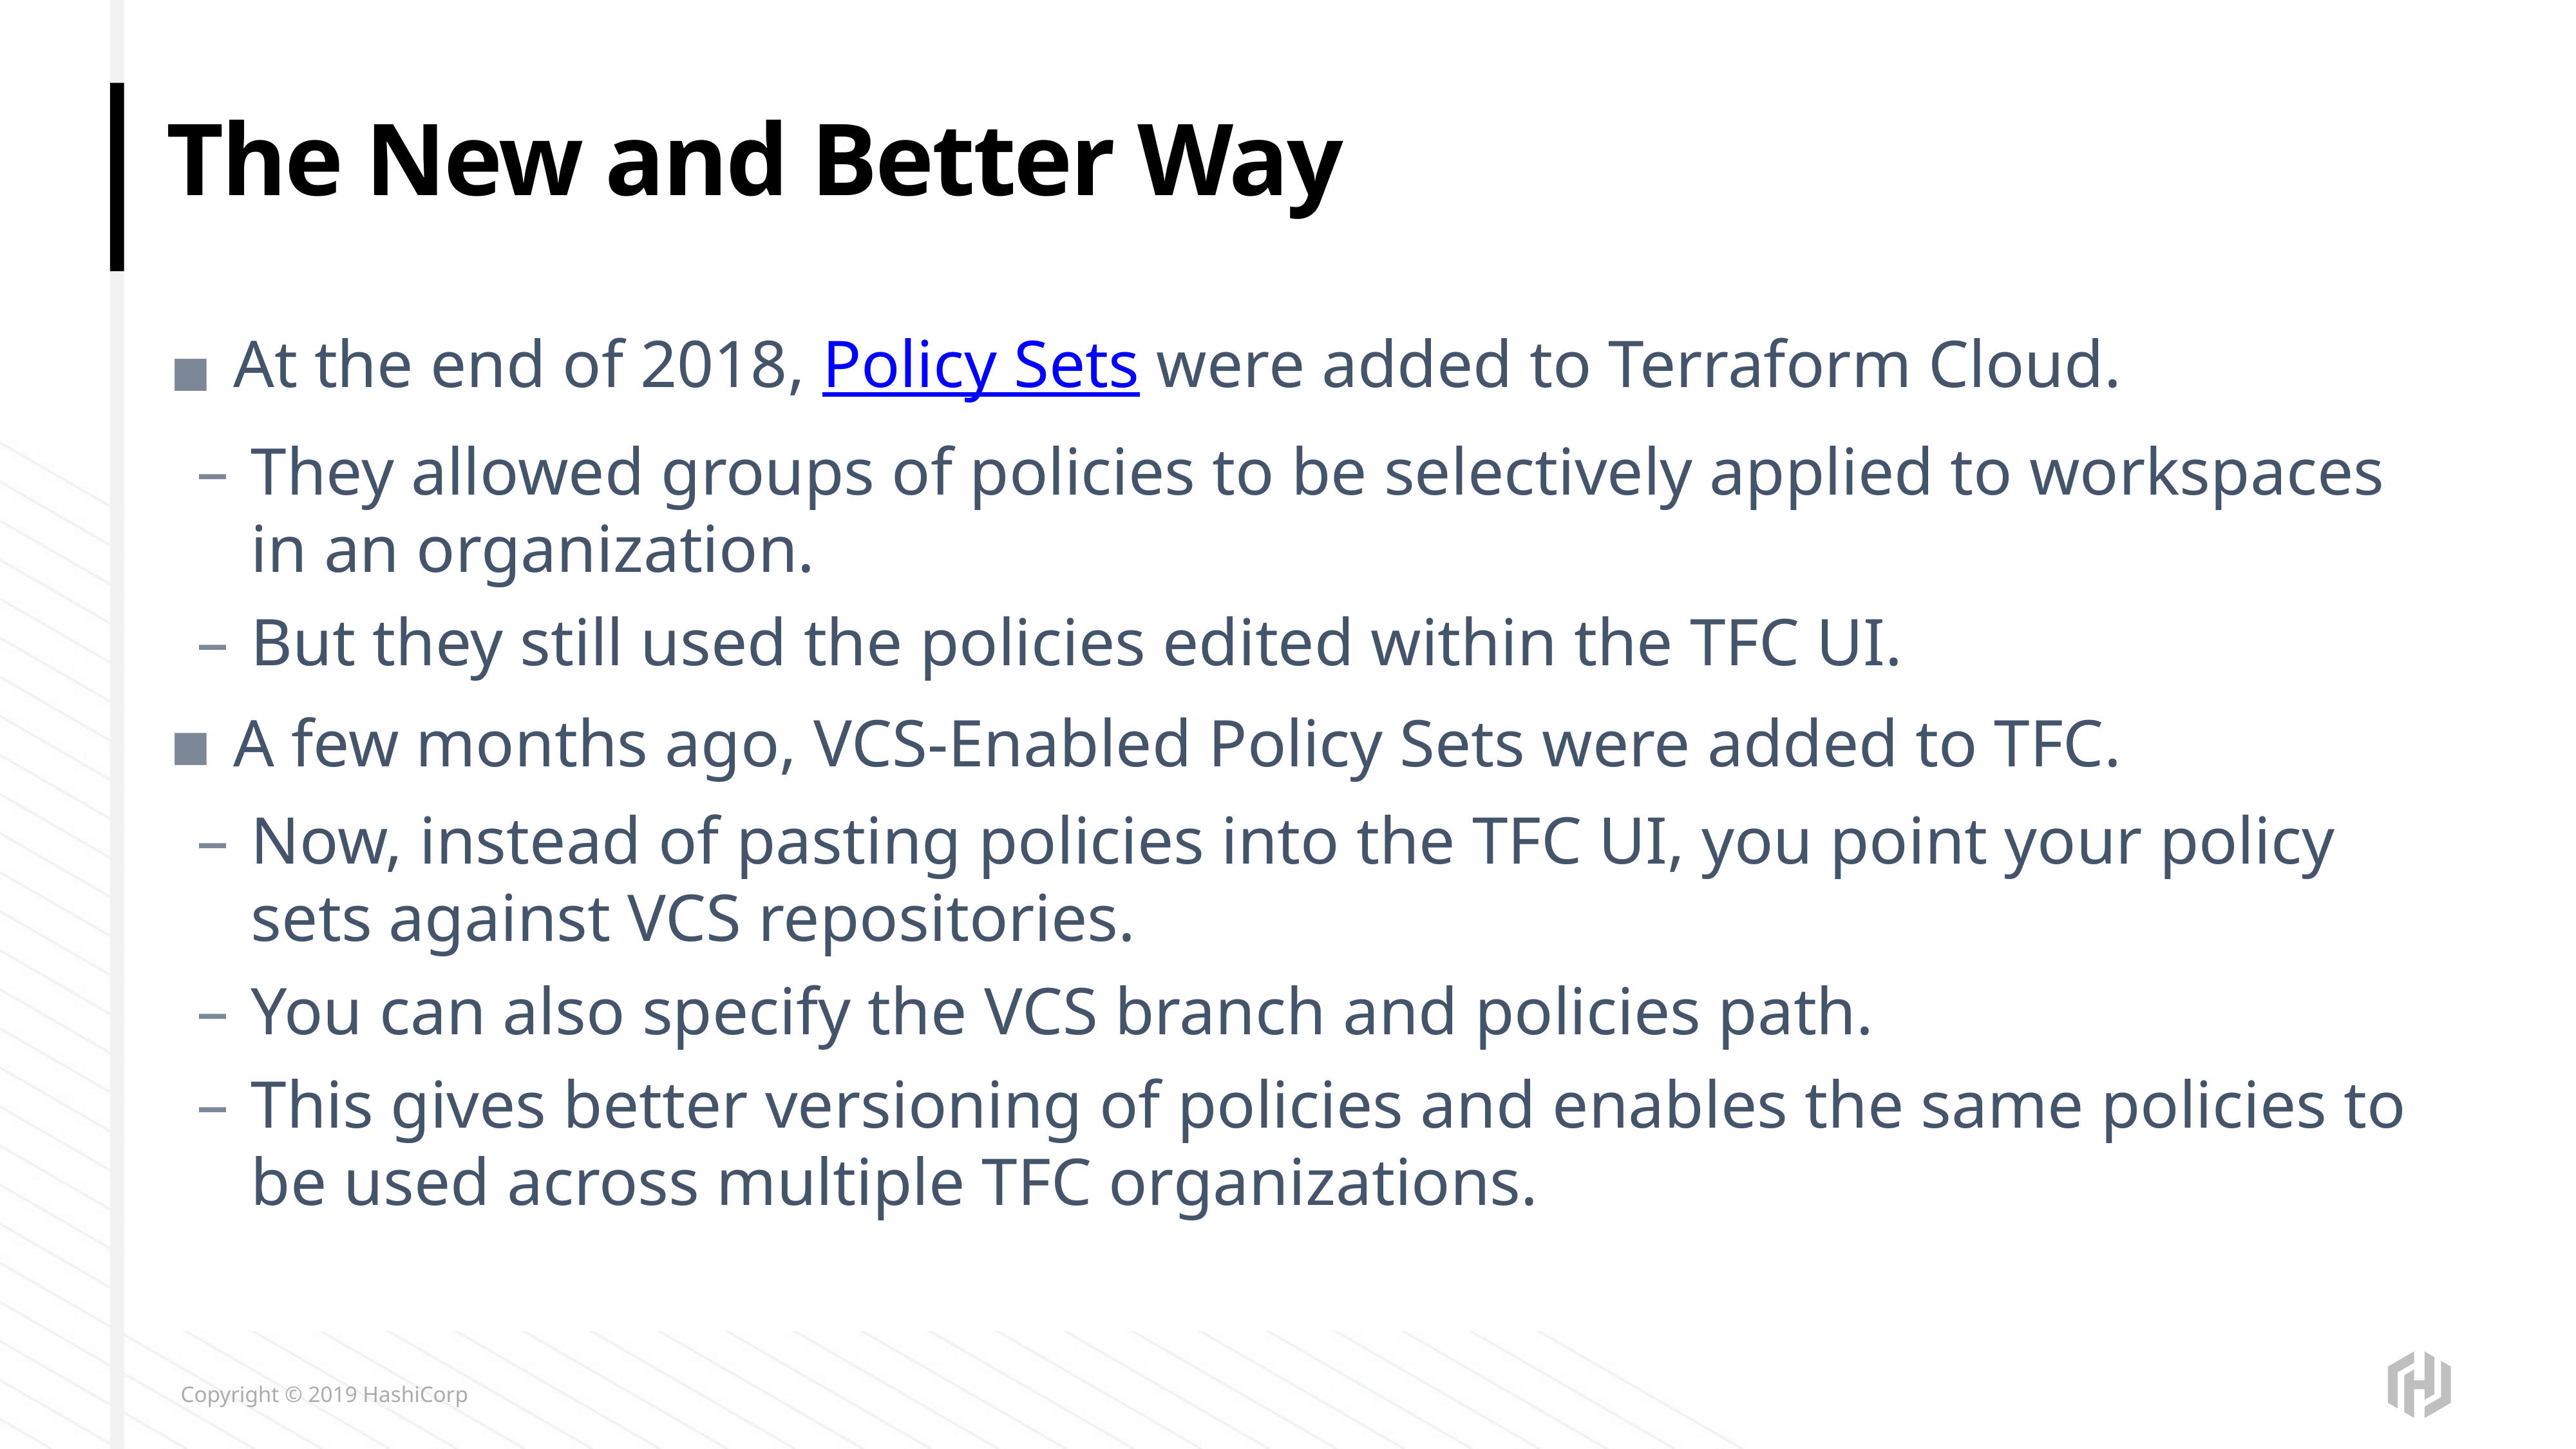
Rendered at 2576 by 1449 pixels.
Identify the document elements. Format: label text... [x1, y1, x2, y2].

list At the end of 2018, Policy Sets were added to Terraform Cloud. They allowed groups of policies to be selectively applied to workspaces in an organization. But they still used the policies edited within the TFC UI. A few months ago, VCS-Enabled Policy Sets were added to TFC. Now, instead of pasting policies into the TFC UI, you point your policy sets against VCS repositories. You can also specify the VCS branch and policies path. This gives better versioning of policies and enables the same policies to be used across multiple TFC organizations. [152, 300, 2452, 1331]
title The New and Better Way [152, 81, 2452, 272]
